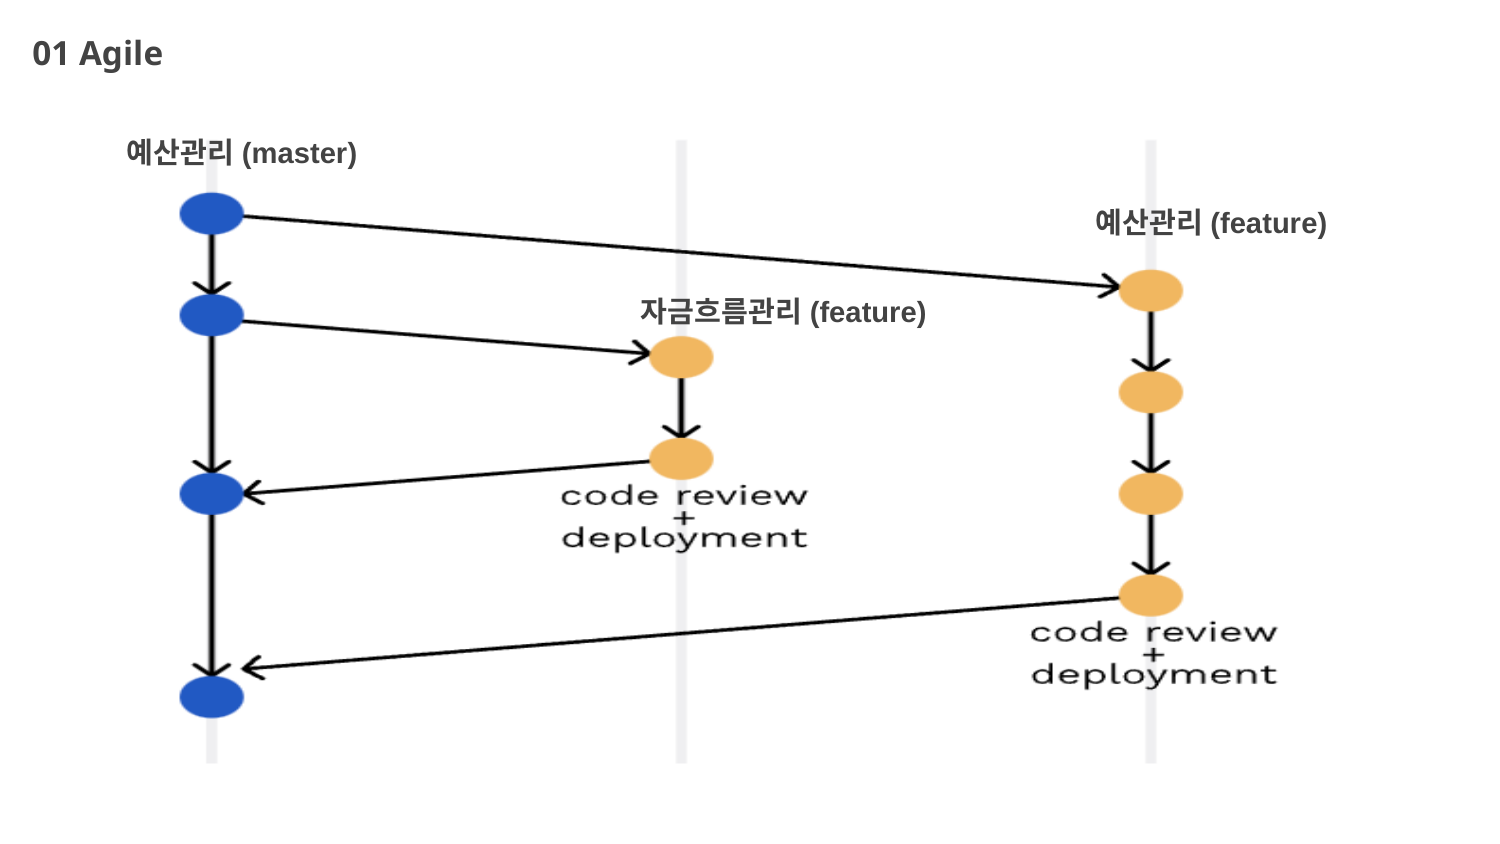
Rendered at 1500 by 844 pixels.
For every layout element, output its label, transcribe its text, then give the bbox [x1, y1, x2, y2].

text_box 01 Agile [17, 16, 372, 88]
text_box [111, 126, 1500, 776]
